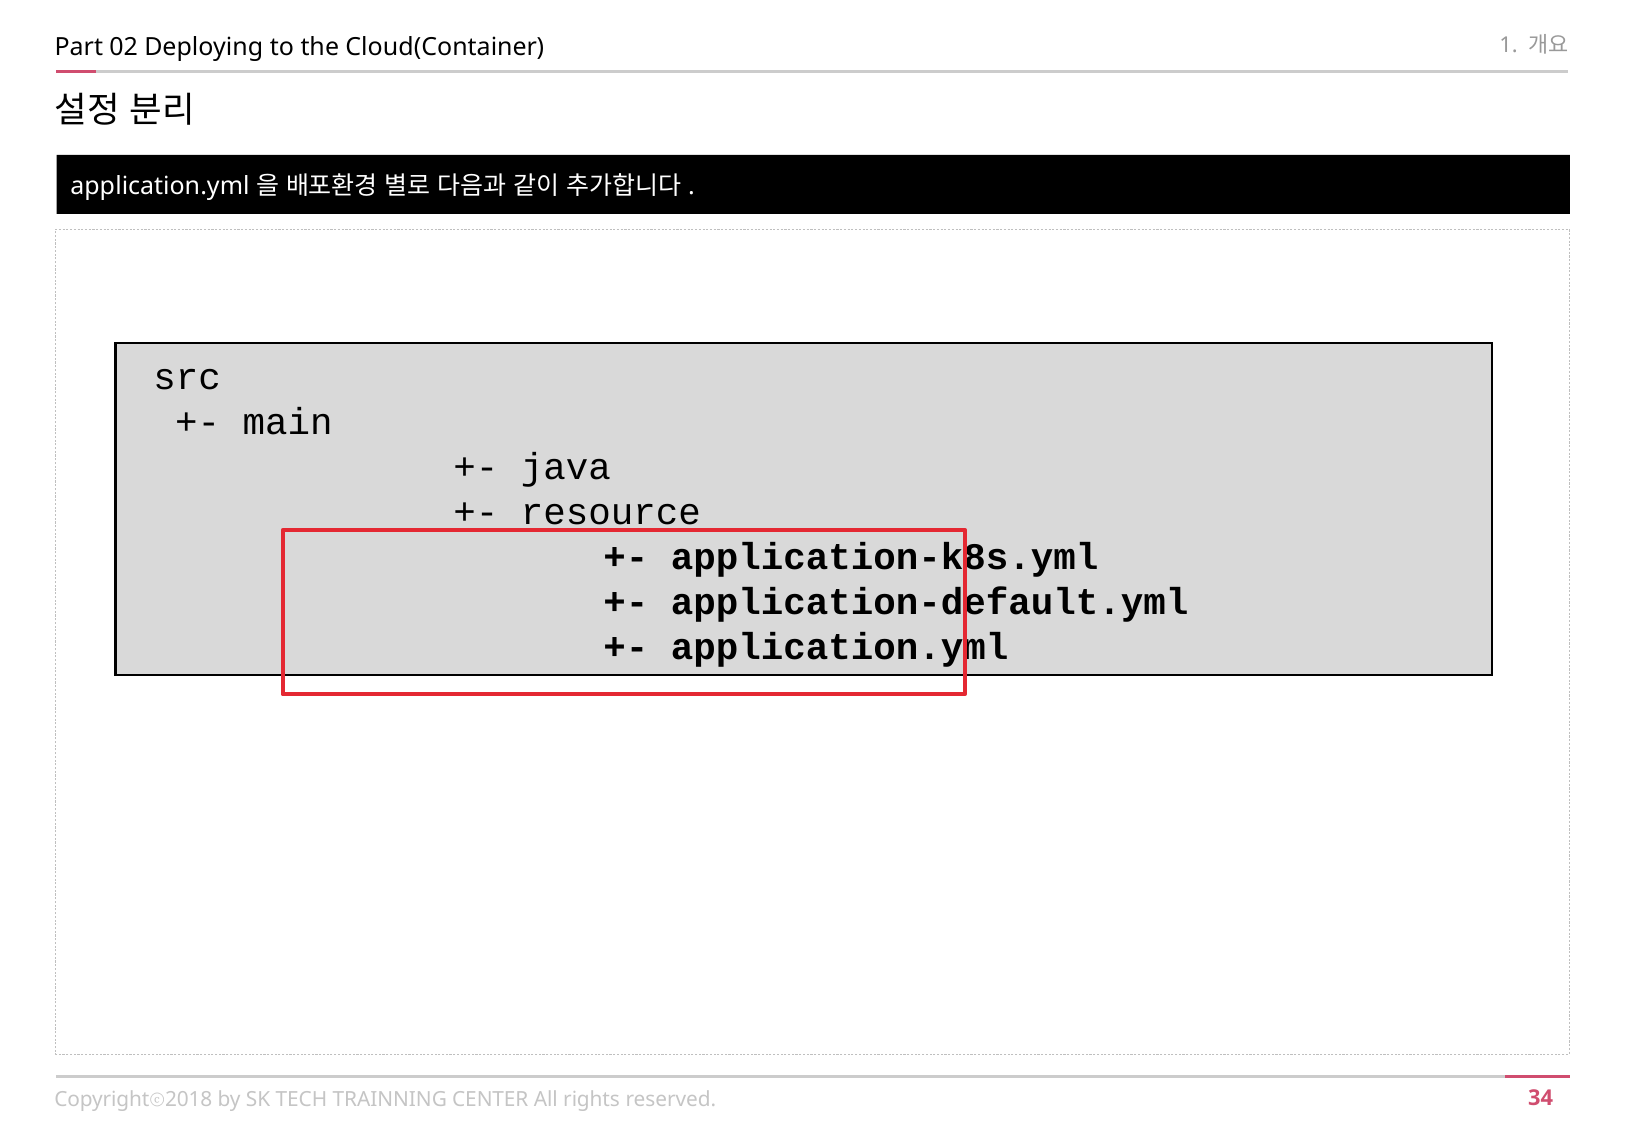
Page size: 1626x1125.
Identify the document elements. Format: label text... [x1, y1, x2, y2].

list 설정 분리 [40, 79, 1569, 144]
text_box src +- main +- java +- resource +- application-k8s.yml +- application-default.yml +- application.yml [115, 343, 1493, 675]
text_box [282, 529, 965, 695]
footer Copyrightⓒ2018 by SK TECH TRAINNING CENTER All rights reserved. [39, 1072, 895, 1124]
list 1. 개요 [942, 30, 1569, 79]
list Part 02 Deploying to the Cloud(Container) [40, 30, 937, 78]
list application.yml을 배포환경 별로 다음과 같이 추가합니다. [56, 154, 1570, 214]
